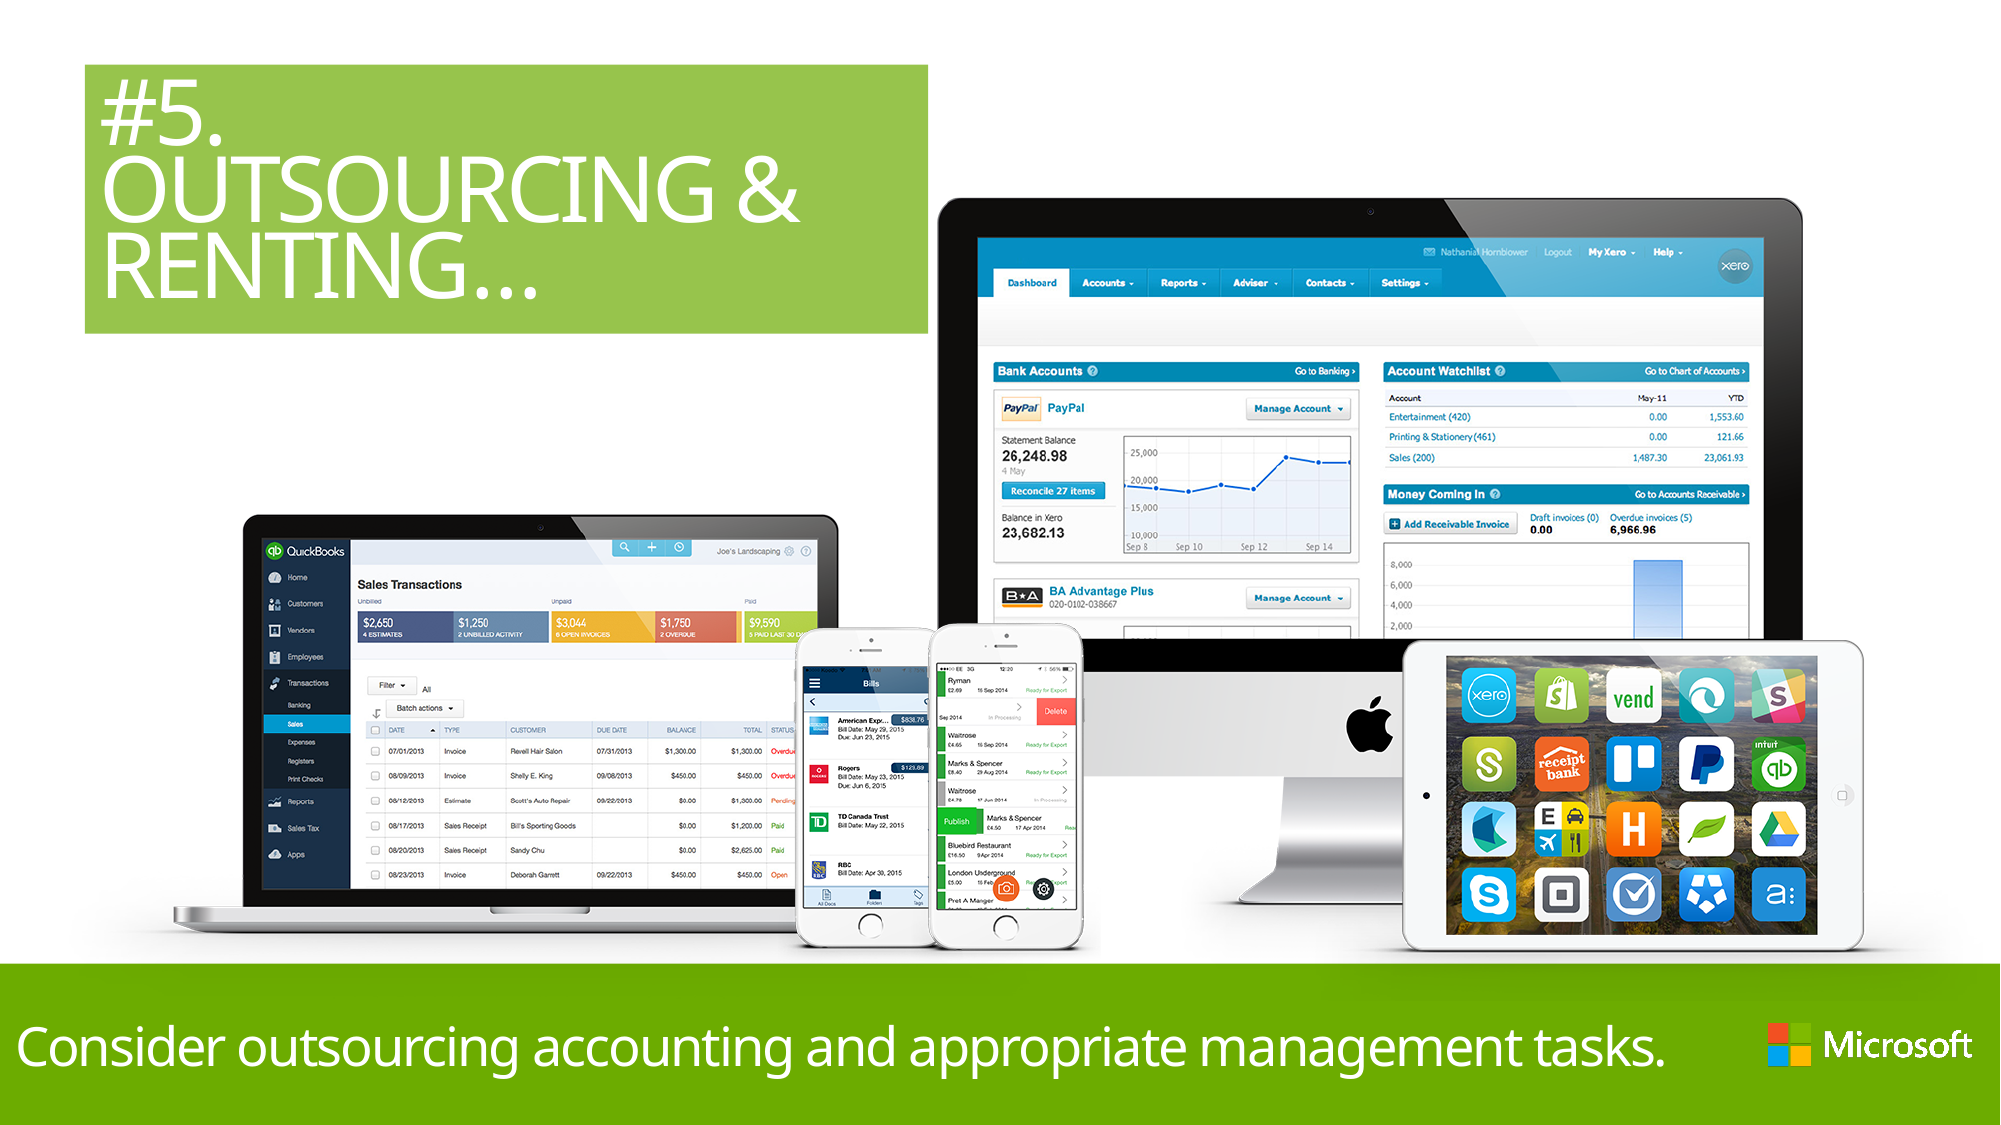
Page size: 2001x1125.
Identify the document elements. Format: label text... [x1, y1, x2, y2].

title #5. Outsourcing & Renting… [84, 64, 929, 163]
picture [59, 163, 2000, 1093]
list Consider outsourcing accounting and appropriate management tasks. [0, 963, 2000, 1125]
